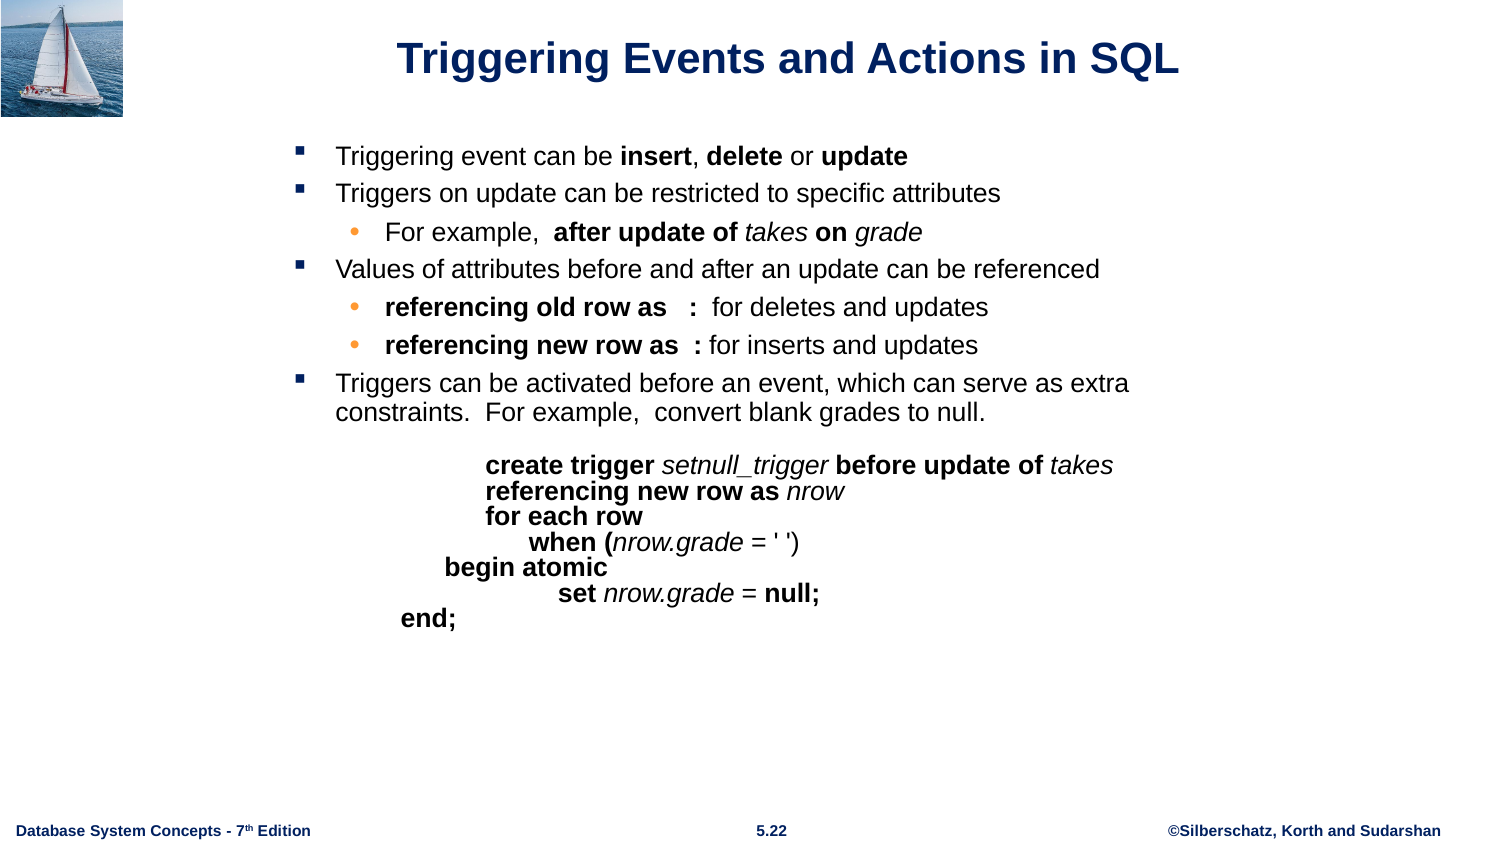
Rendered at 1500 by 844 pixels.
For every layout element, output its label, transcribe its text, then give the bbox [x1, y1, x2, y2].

picture [0, 0, 123, 117]
title Triggering Events and Actions in SQL [125, 14, 1452, 90]
list Triggering event can be insert, delete or update Triggers on update can be restricted to specific attributes For example, after update of takes on grade Values of attributes before and after an update can be referenced referencing old row as : for deletes and updates referencing new row as : for inserts and updates Triggers can be activated before an event, which can serve as extra constraints. For example, convert blank grades to null. create trigger setnull_trigger before update of takes referencing new row as nrow for each row when (nrow.grade = ' ') begin atomic set nrow.grade = null; end; [282, 134, 1232, 738]
